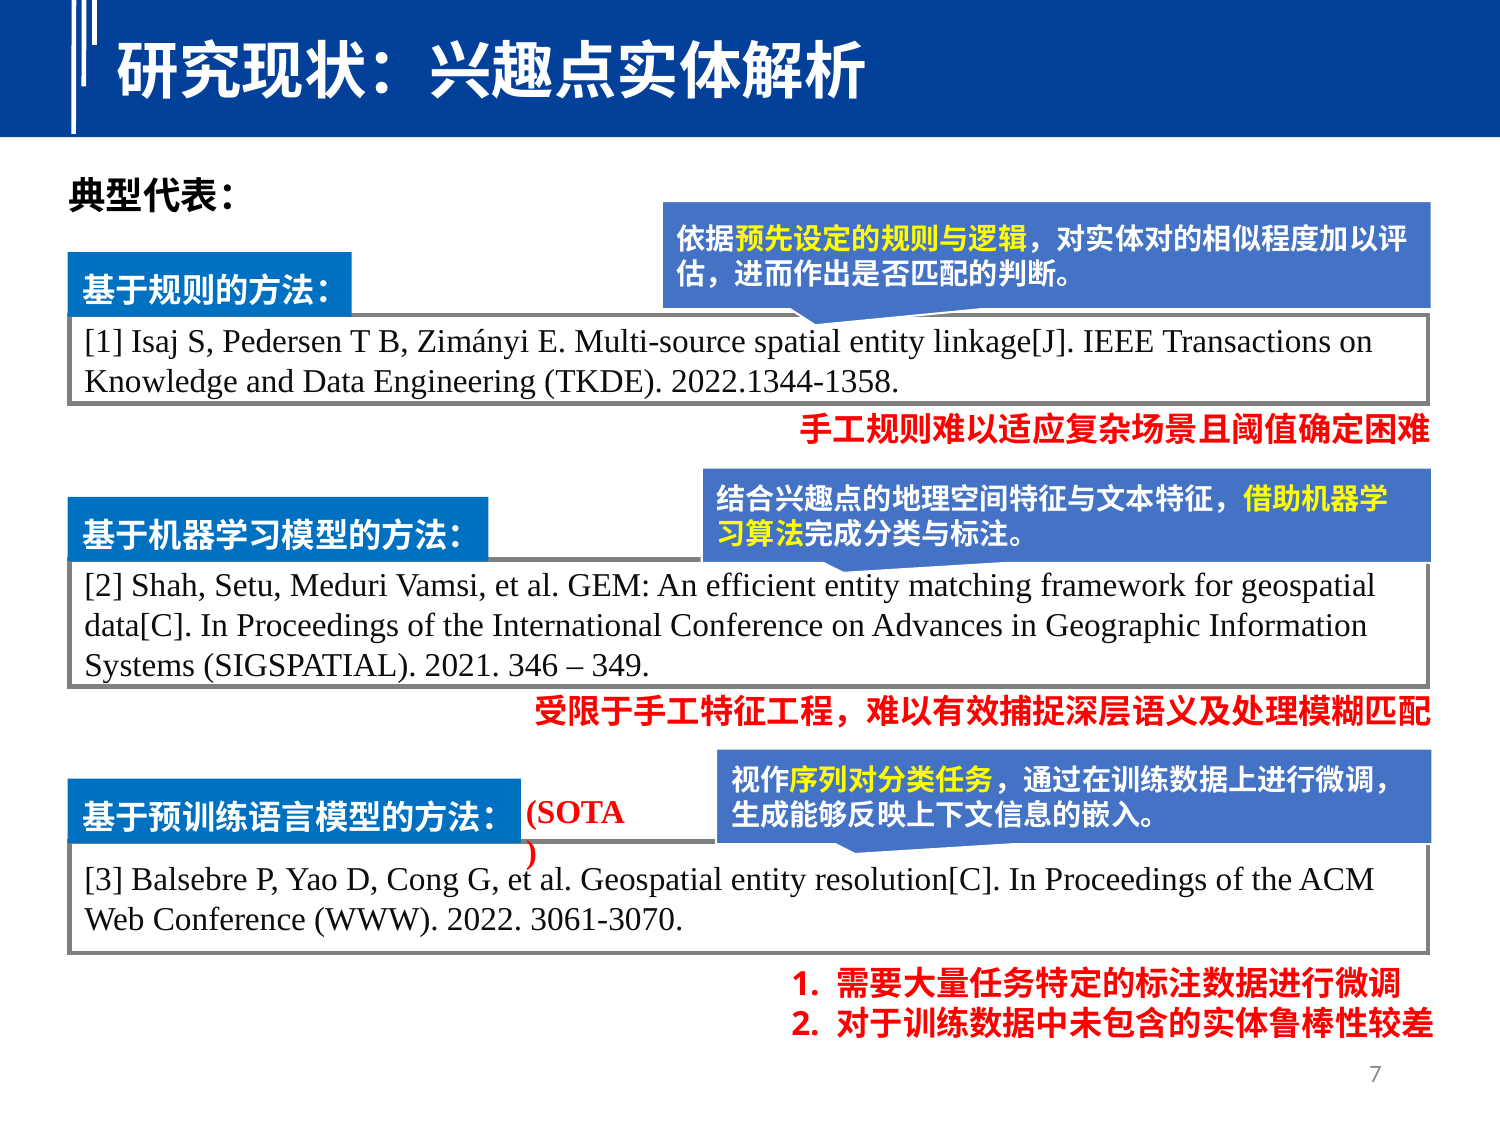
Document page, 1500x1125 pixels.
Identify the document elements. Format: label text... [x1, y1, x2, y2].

text_box 基于机器学习模型的方法： [67, 496, 489, 562]
text_box [3] Balsebre P, Yao D, Cong G, et al. Geospatial entity resolution[C]. In Proceedings of the ACM Web Conference (WWW). 2022. 3061-3070. [68, 841, 1429, 954]
text_box [0, 0, 1500, 138]
text_box 1. 需要大量任务特定的标注数据进行微调 2. 对于训练数据中未包含的实体鲁棒性较差 [776, 954, 1458, 1050]
text_box 结合兴趣点的地理空间特征与文本特征，借助机器学习算法完成分类与标注。 [700, 466, 1434, 574]
text_box 视作序列对分类任务，通过在训练数据上进行微调， 生成能够反映上下文信息的嵌入。 [715, 747, 1434, 856]
text_box [2] Shah, Setu, Meduri Vamsi, et al. GEM: An efficient entity matching framework for geospatial data[C]. In Proceedings of the International Conference on Advances in Geographic Information Systems (SIGSPATIAL). 2021. 346 – 349. [68, 559, 1429, 687]
text_box 典型代表： [53, 164, 987, 225]
text_box 基于预训练语言模型的方法： [67, 778, 521, 844]
text_box (SOTA) [511, 782, 650, 878]
text_box [1] Isaj S, Pedersen T B, Zimányi E. Multi-source spatial entity linkage[J]. IEEE Transactions on Knowledge and Data Engineering (TKDE). 2022.1344-1358. [68, 314, 1429, 404]
text_box 受限于手工特征工程，难以有效捕捉深层语义及处理模糊匹配 [519, 682, 1454, 738]
text_box 基于规则的方法： [67, 252, 352, 317]
text_box 研究现状：兴趣点实体解析 [102, 23, 1471, 114]
text_box 依据预先设定的规则与逻辑，对实体对的相似程度加以评估，进而作出是否匹配的判断。 [660, 200, 1433, 327]
text_box 7 [1059, 1050, 1397, 1103]
text_box 手工规则难以适应复杂场景且阈值确定困难 [784, 401, 1461, 456]
